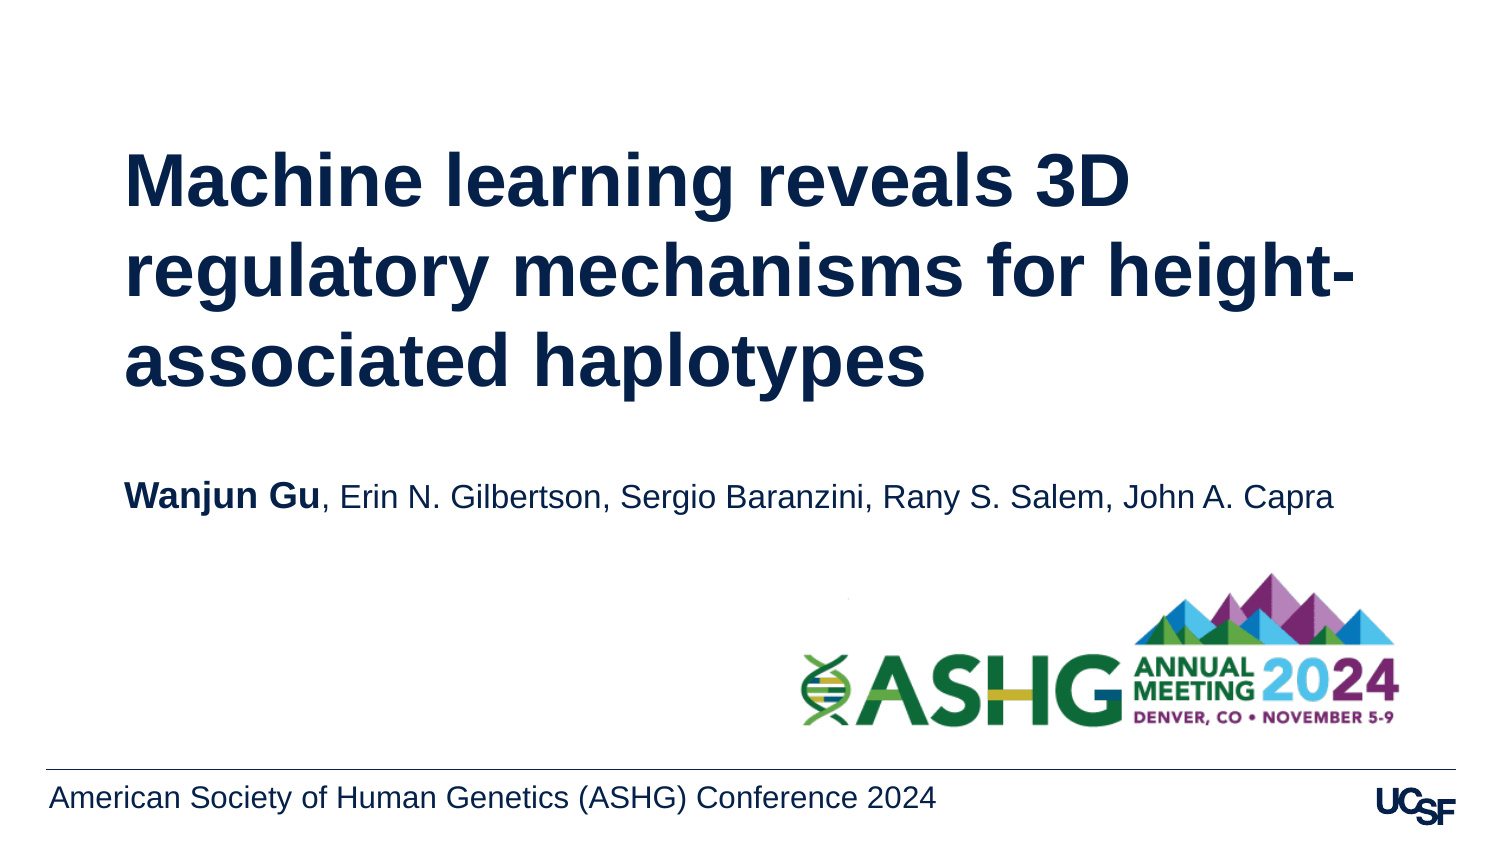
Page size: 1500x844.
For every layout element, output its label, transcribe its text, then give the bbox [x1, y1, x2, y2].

text_box American Society of Human Genetics (ASHG) Conference 2024 [34, 770, 1101, 823]
picture [796, 565, 1404, 737]
text_box Machine learning reveals 3D regulatory mechanisms for height-associated haplotypes Wanjun Gu, Erin N. Gilbertson, Sergio Baranzini, Rany S. Salem, John A. Capra [109, 123, 1398, 594]
